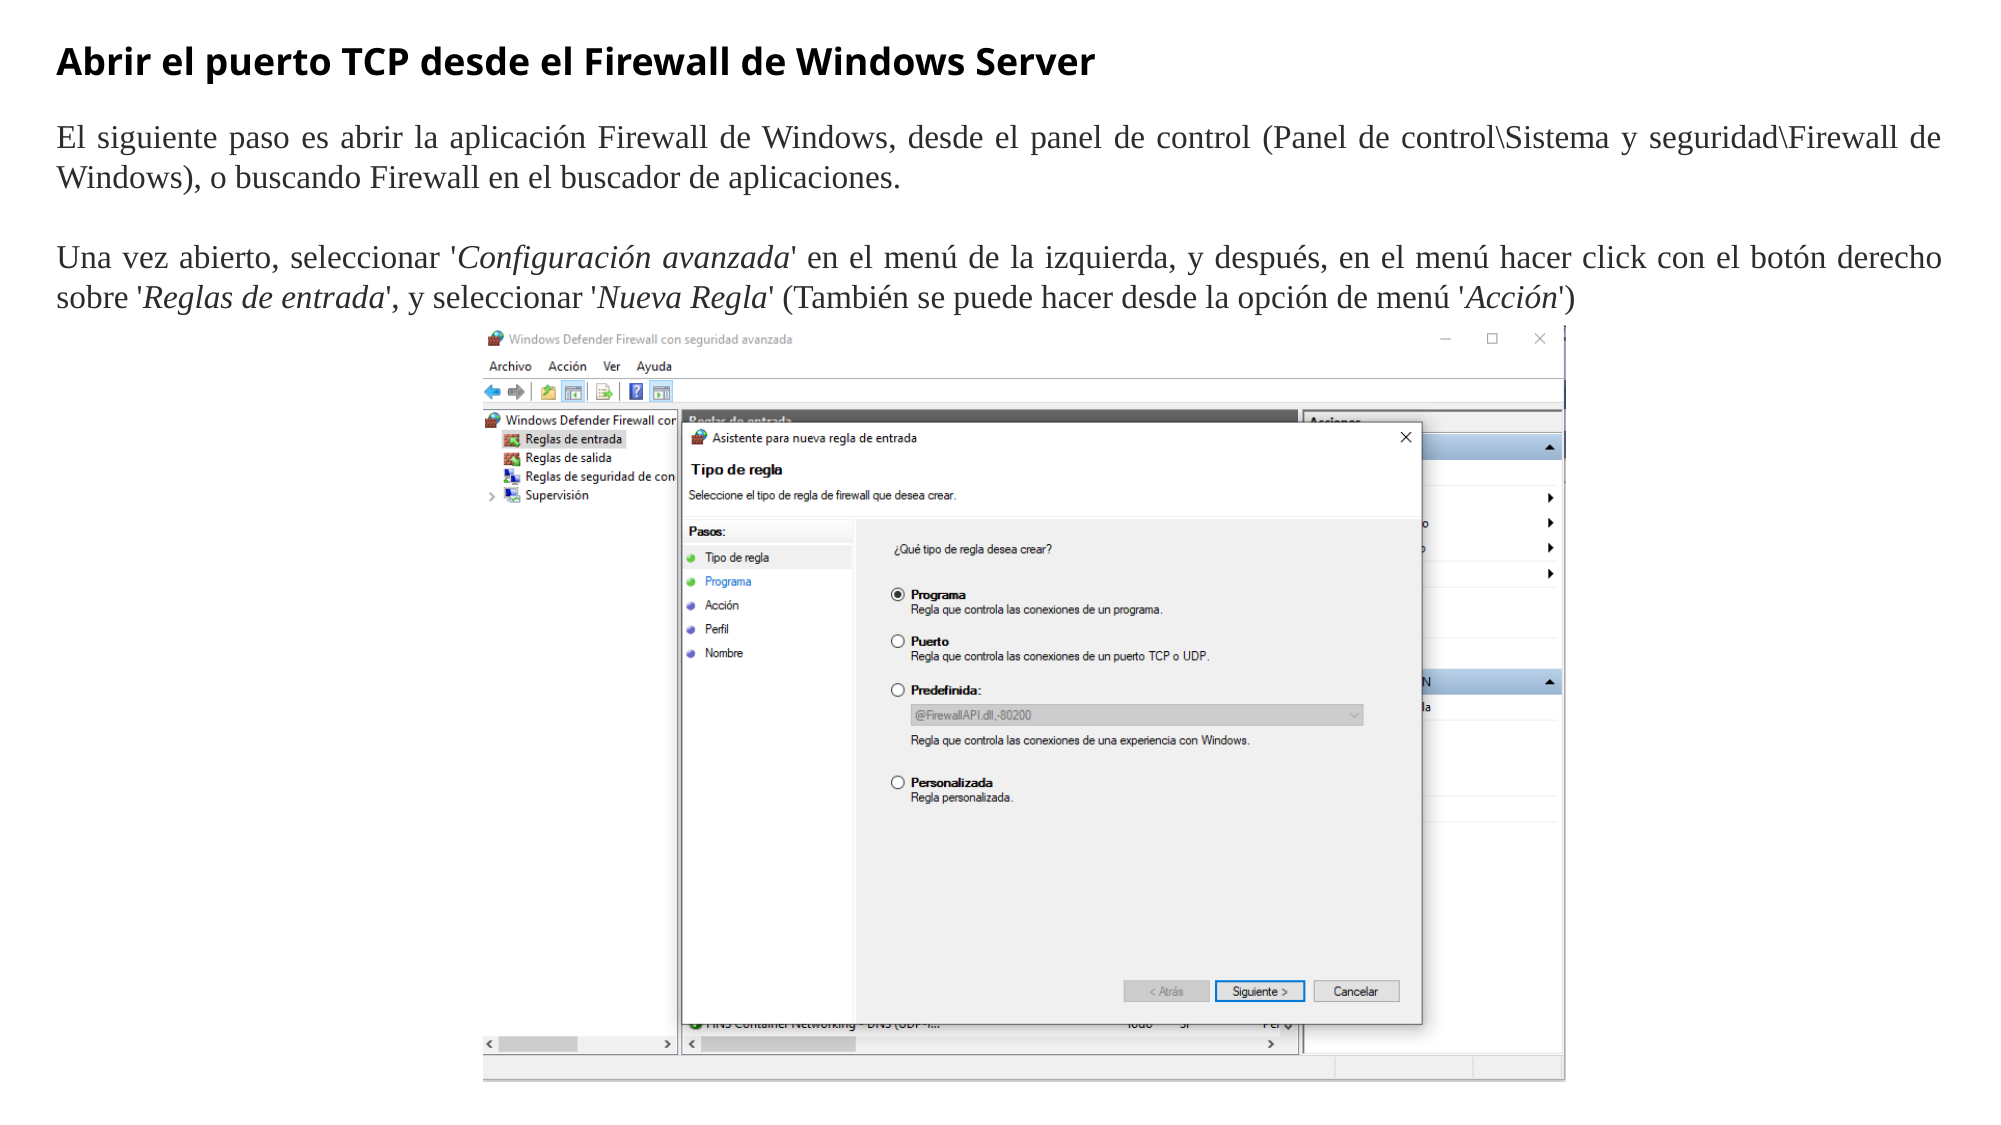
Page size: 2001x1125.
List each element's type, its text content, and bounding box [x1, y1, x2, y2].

picture [483, 325, 1565, 1082]
text_box El siguiente paso es abrir la aplicación Firewall de Windows, desde el panel de control (Panel de control\Sistema y seguridad\Firewall de Windows), o buscando Firewall en el buscador de aplicaciones. Una vez abierto, seleccionar 'Configuración avanzada' en el menú de la izquierda, y después, en el menú hacer click con el botón derecho sobre 'Reglas de entrada', y seleccionar 'Nueva Regla' (También se puede hacer desde la opción de menú 'Acción') [41, 108, 1960, 323]
text_box Abrir el puerto TCP desde el Firewall de Windows Server [41, 30, 1320, 91]
